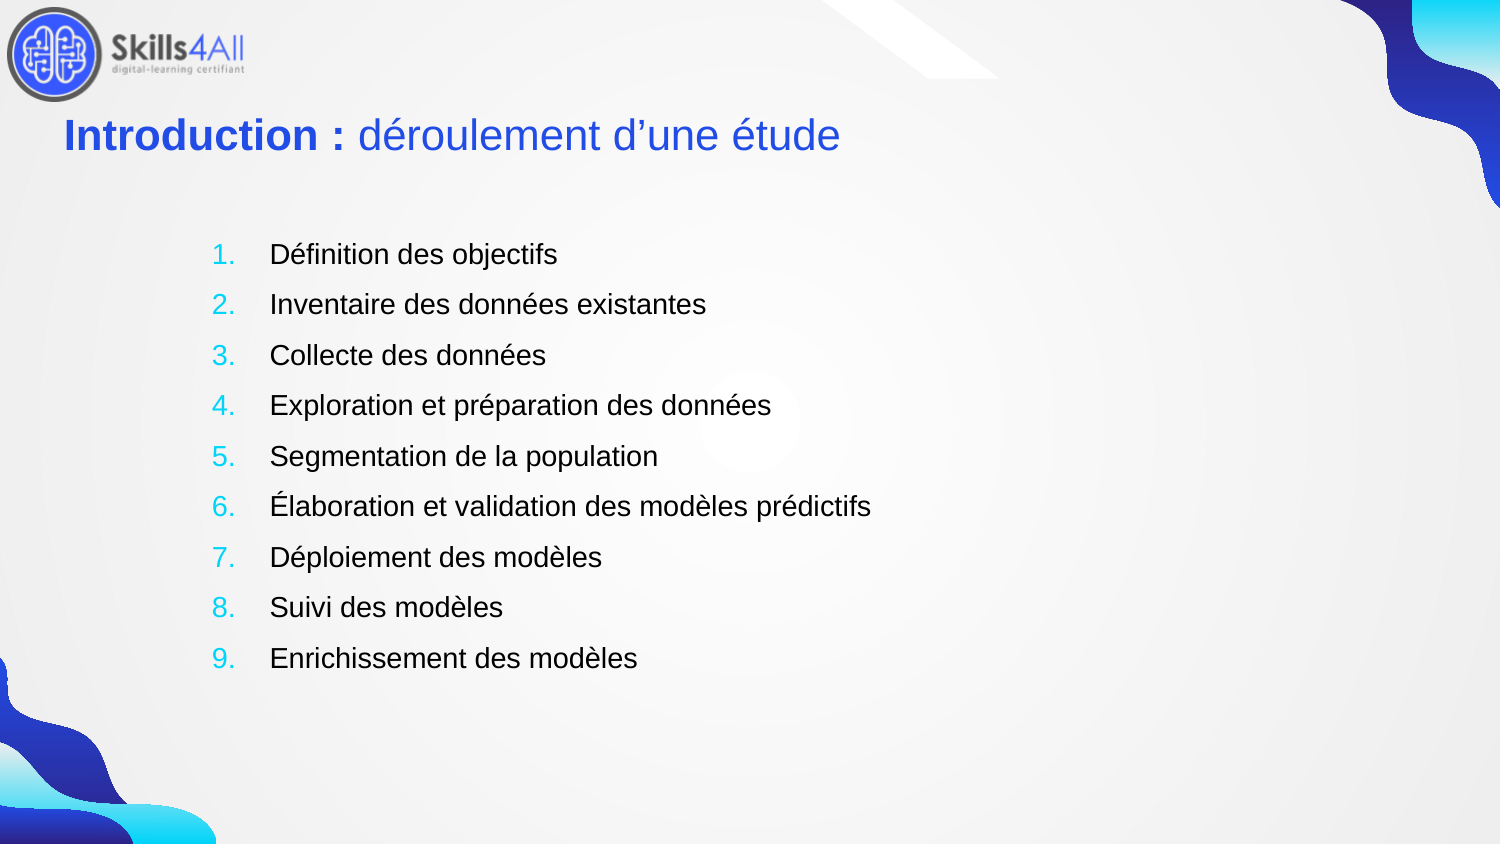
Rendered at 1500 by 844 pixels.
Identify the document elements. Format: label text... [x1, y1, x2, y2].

picture [7, 7, 244, 102]
title Introduction : déroulement d’une étude [63, 91, 1090, 160]
list Définition des objectifs Inventaire des données existantes Collecte des données Exploration et préparation des données Segmentation de la population Élaboration et validation des modèles prédictifs Déploiement des modèles Suivi des modèles Enrichissement des modèles [122, 228, 1090, 678]
